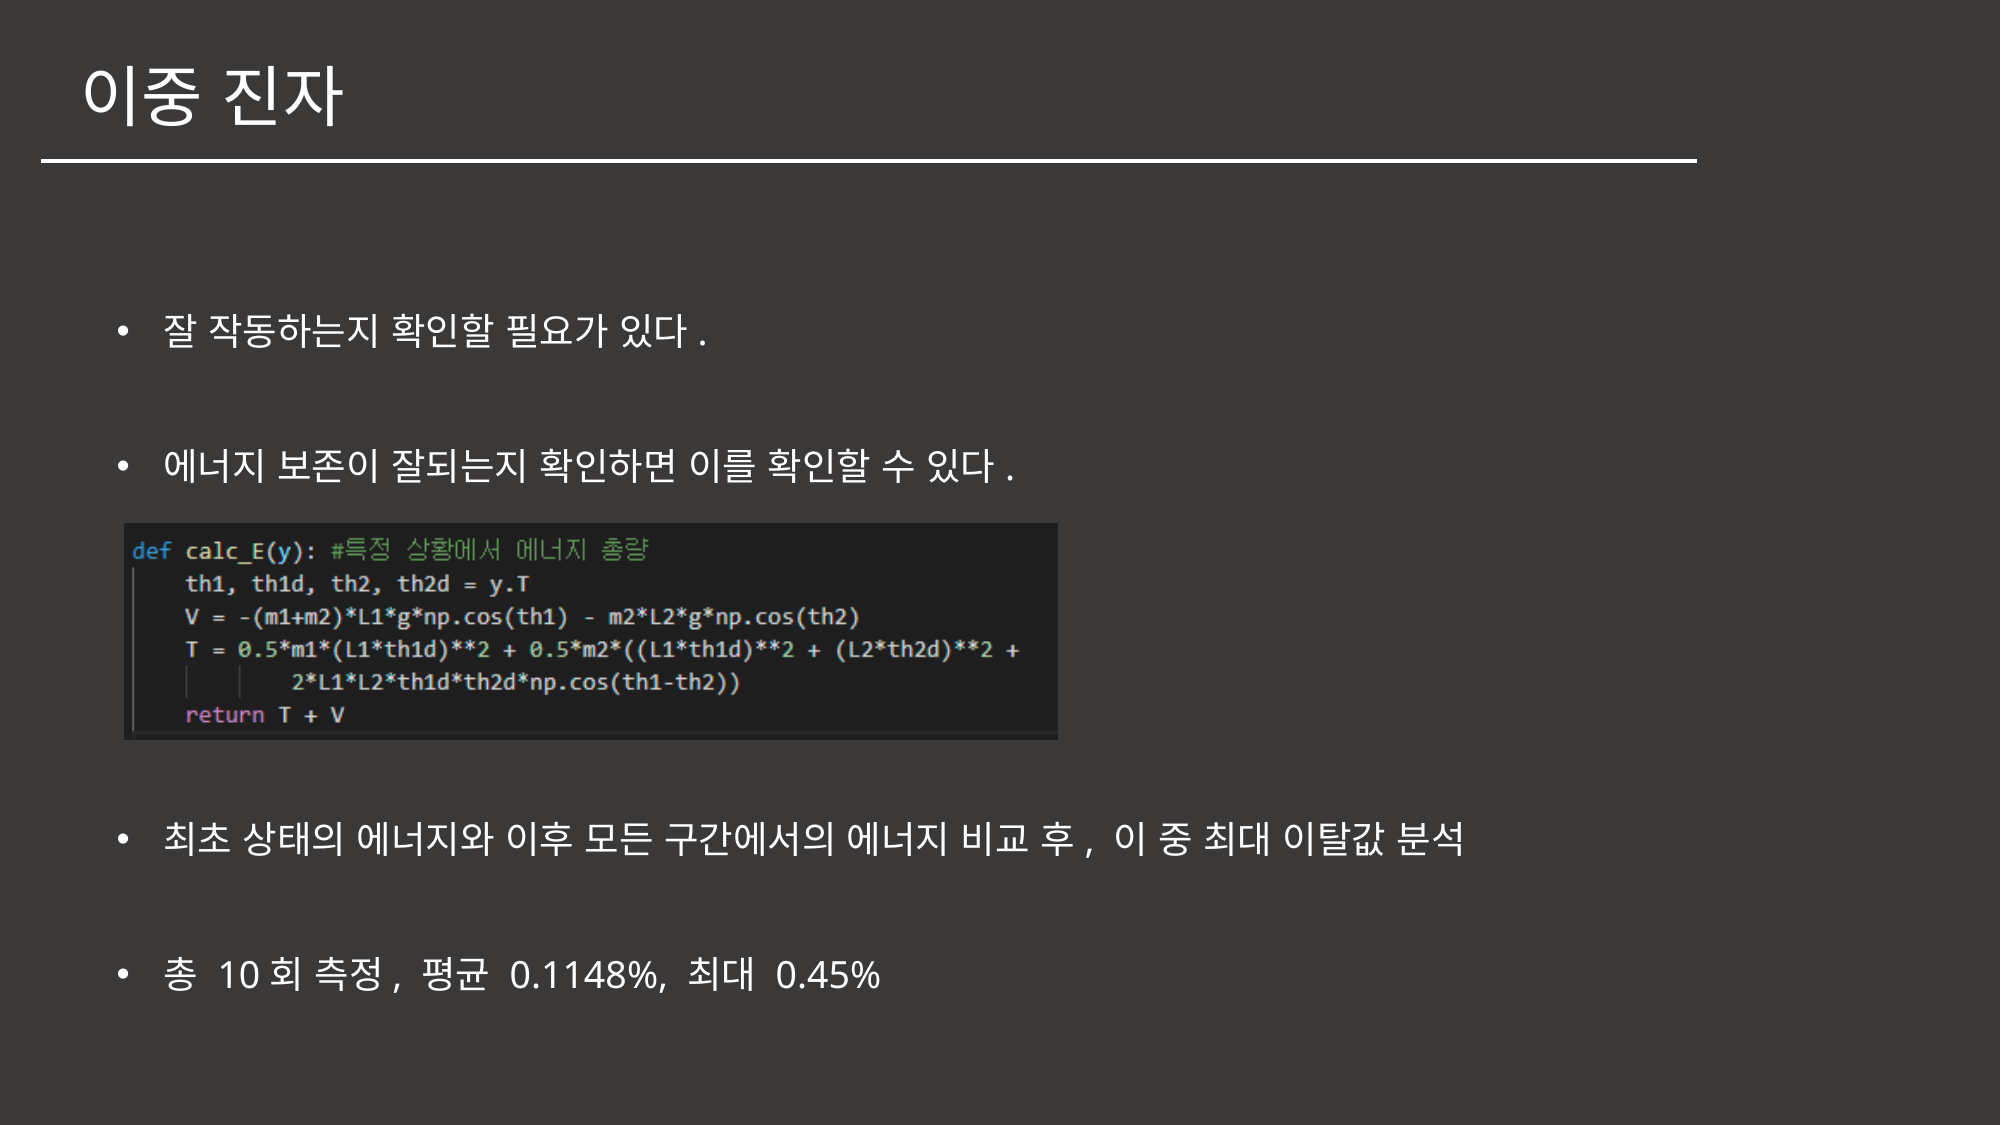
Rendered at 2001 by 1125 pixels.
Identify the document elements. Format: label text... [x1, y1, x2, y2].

text_box 최초 상태의 에너지와 이후 모든 구간에서의 에너지 비교 후, 이 중 최대 이탈값 분석 총 10회 측정, 평균 0.1148%, 최대 0.45% [101, 718, 1562, 1004]
text_box 잘 작동하는지 확인할 필요가 있다. 에너지 보존이 잘되는지 확인하면 이를 확인할 수 있다. [101, 210, 1562, 495]
picture [124, 523, 1058, 740]
text_box 이중 진자 [65, 47, 1160, 143]
